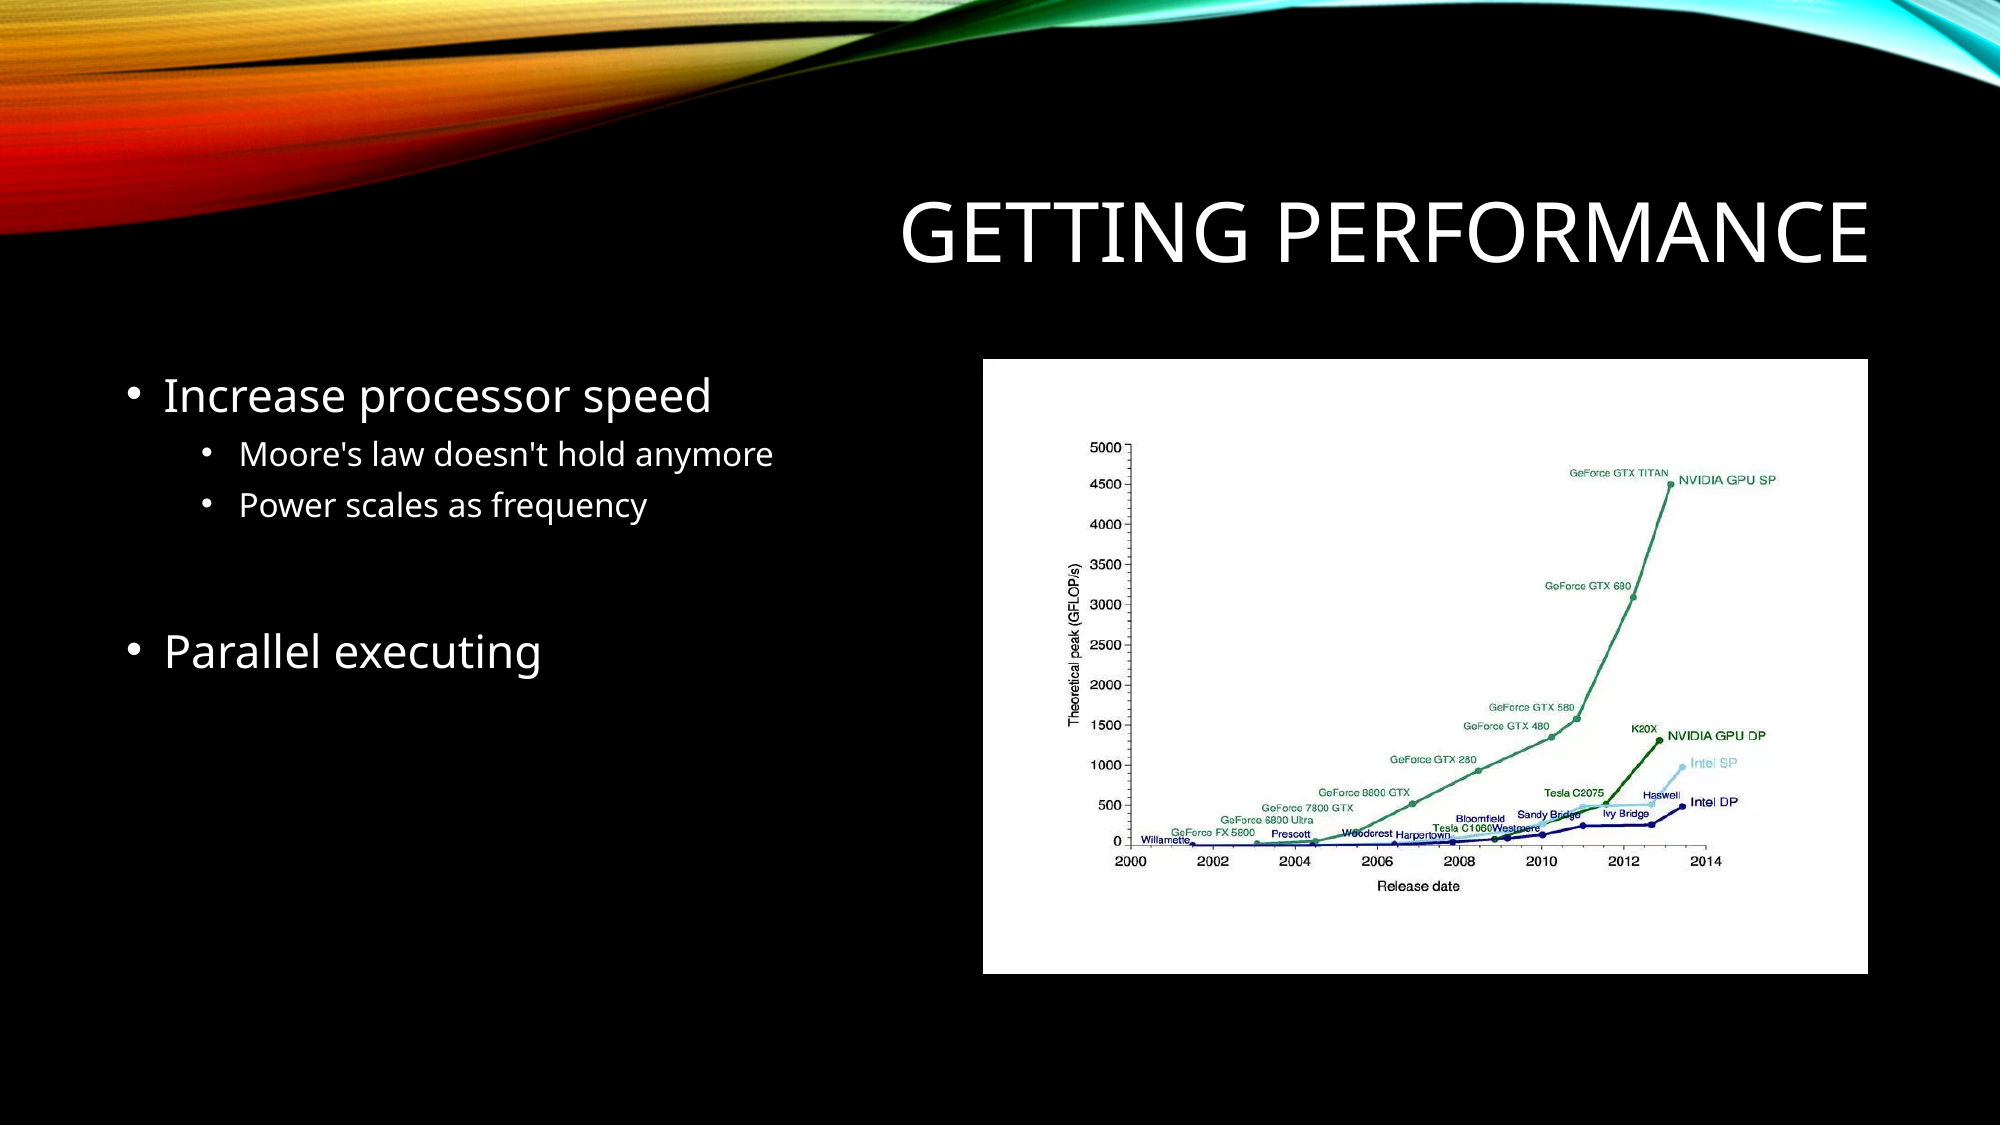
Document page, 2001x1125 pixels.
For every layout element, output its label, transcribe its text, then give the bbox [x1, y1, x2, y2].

picture [983, 359, 1868, 975]
picture [0, 0, 2000, 237]
title Getting PERFORMANCE [474, 125, 1888, 338]
list Increase processor speed Moore's law doesn't hold anymore Power scales as frequency Parallel executing [111, 360, 1066, 1021]
